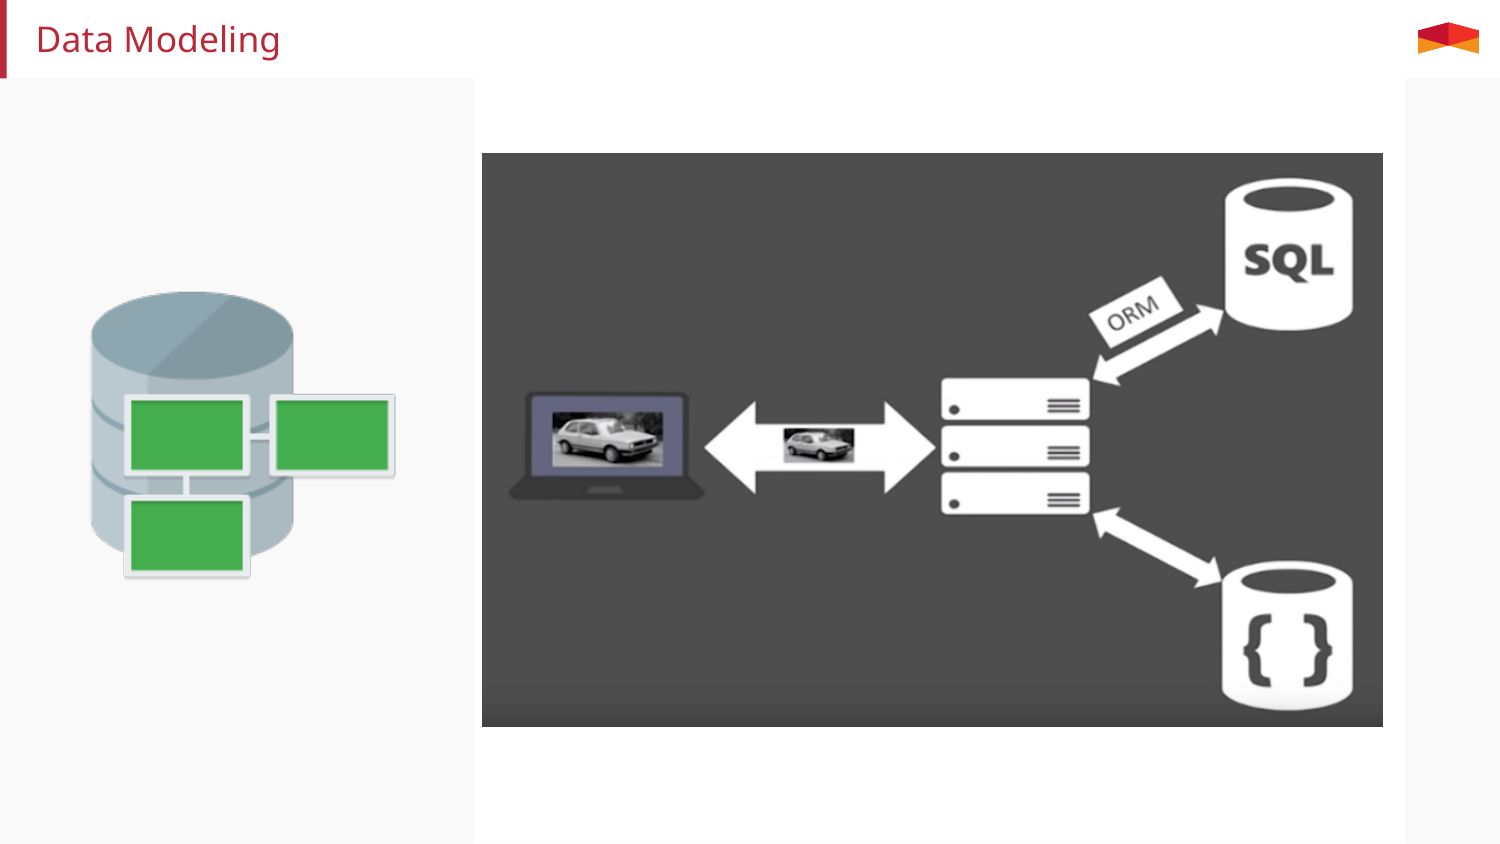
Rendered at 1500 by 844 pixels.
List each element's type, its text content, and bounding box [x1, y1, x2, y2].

text_box [474, 76, 1405, 844]
picture [481, 153, 1384, 727]
picture [86, 283, 400, 597]
title Data Modeling [20, 0, 1351, 77]
picture [1418, 22, 1479, 54]
